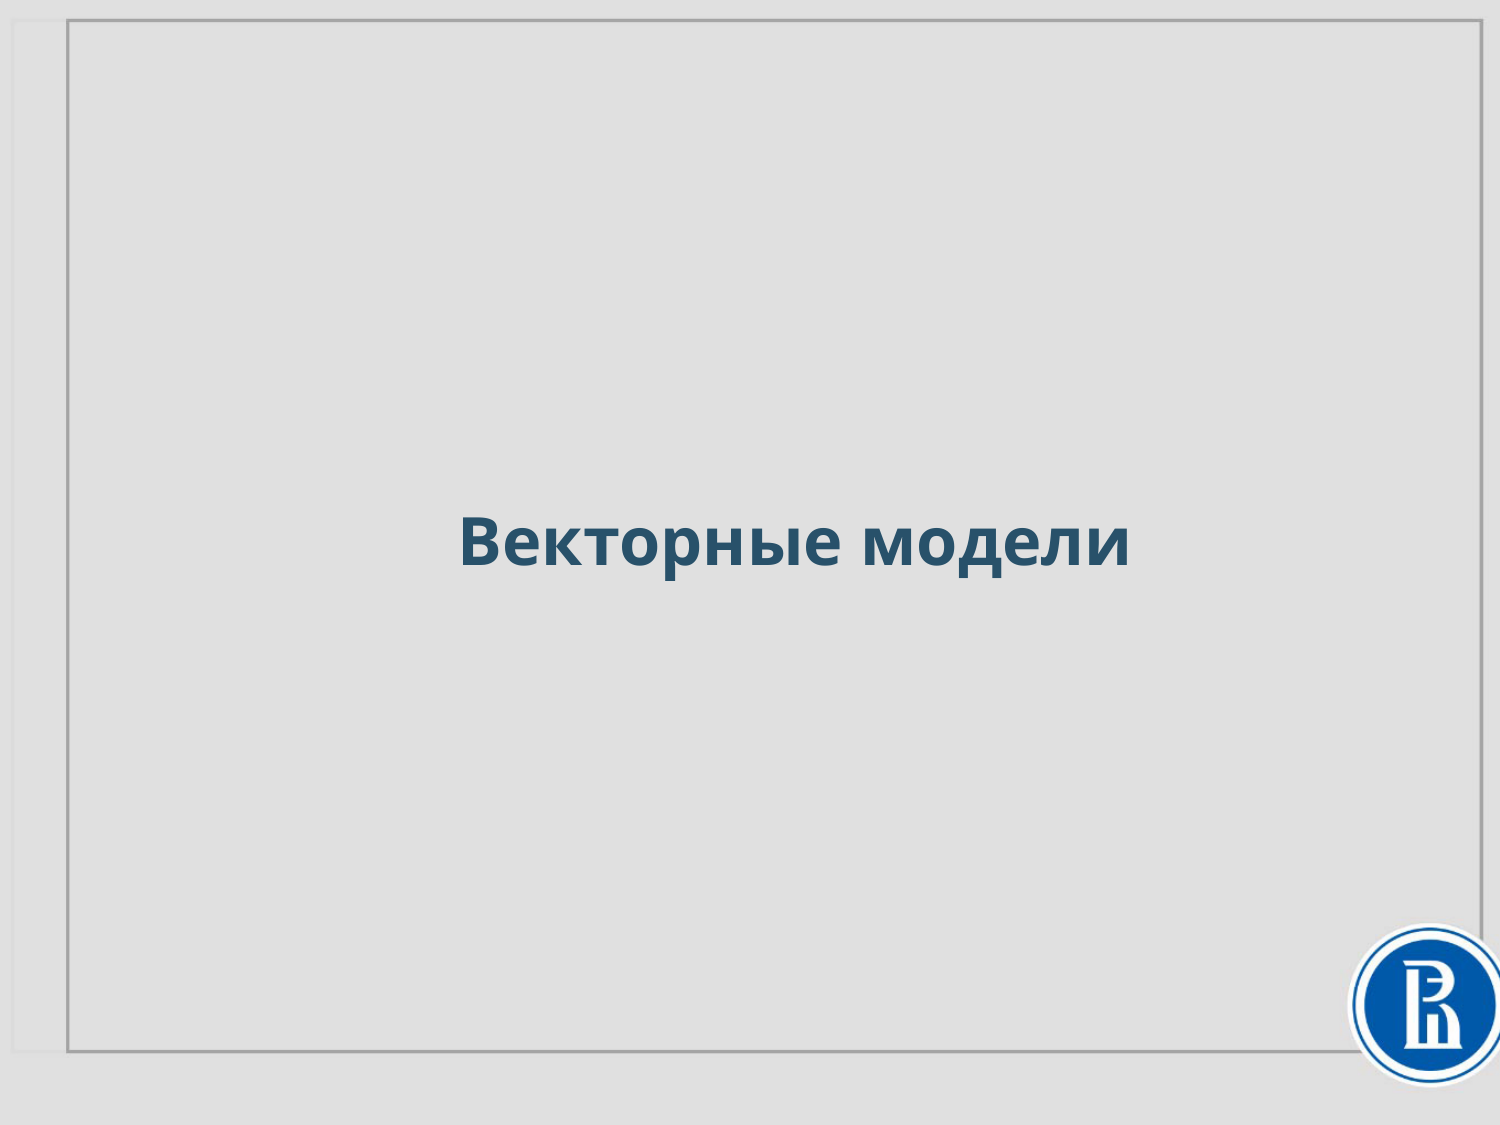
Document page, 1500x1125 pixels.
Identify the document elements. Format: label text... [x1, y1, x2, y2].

picture [0, 0, 1500, 1125]
text_box Векторные модели [442, 491, 1247, 622]
